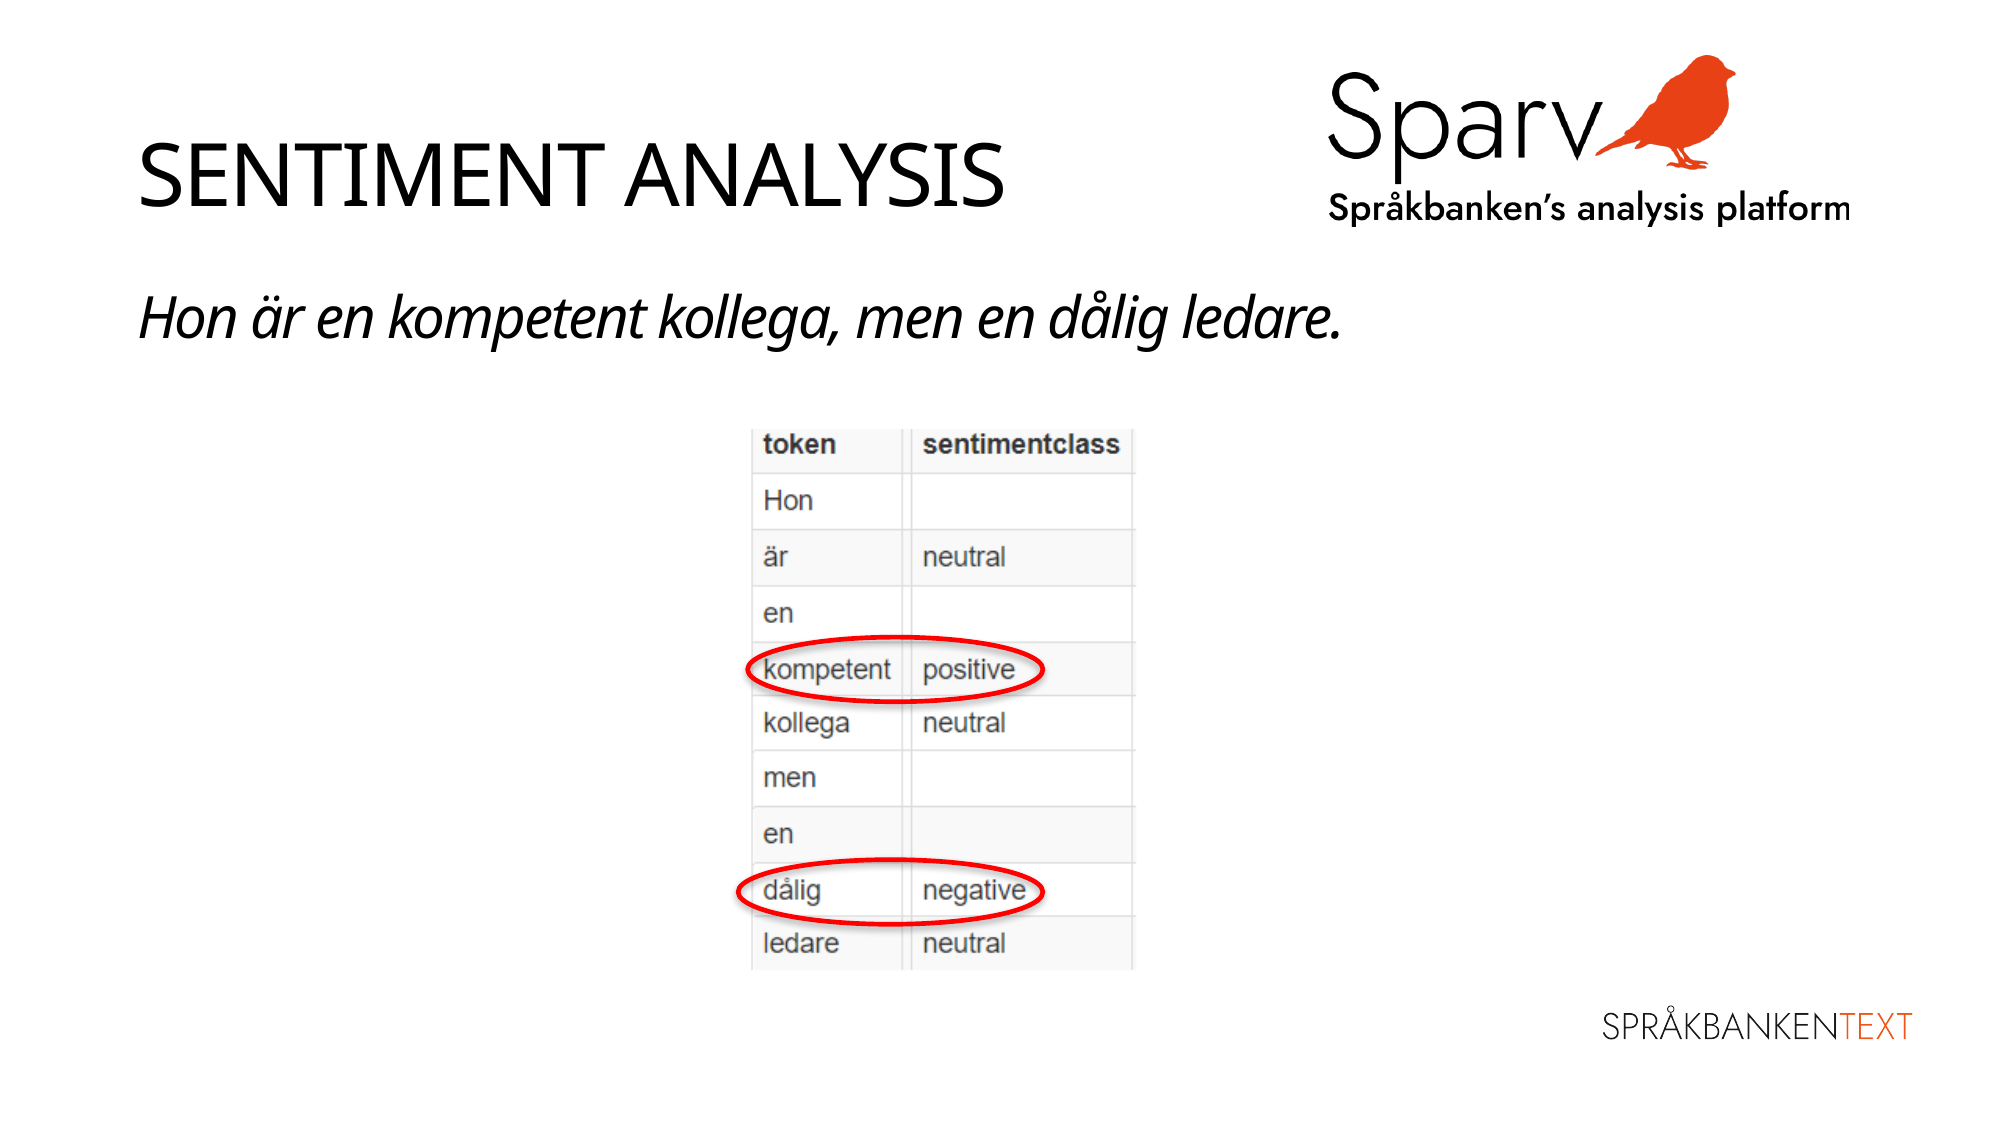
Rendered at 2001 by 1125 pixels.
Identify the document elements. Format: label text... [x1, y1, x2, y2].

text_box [737, 428, 1141, 975]
list Hon är en kompetent kollega, men en dålig ledare. [136, 280, 1861, 905]
picture [1600, 998, 1959, 1125]
picture [1328, 54, 1850, 227]
title SENTIMENT analysis [136, 108, 1864, 237]
